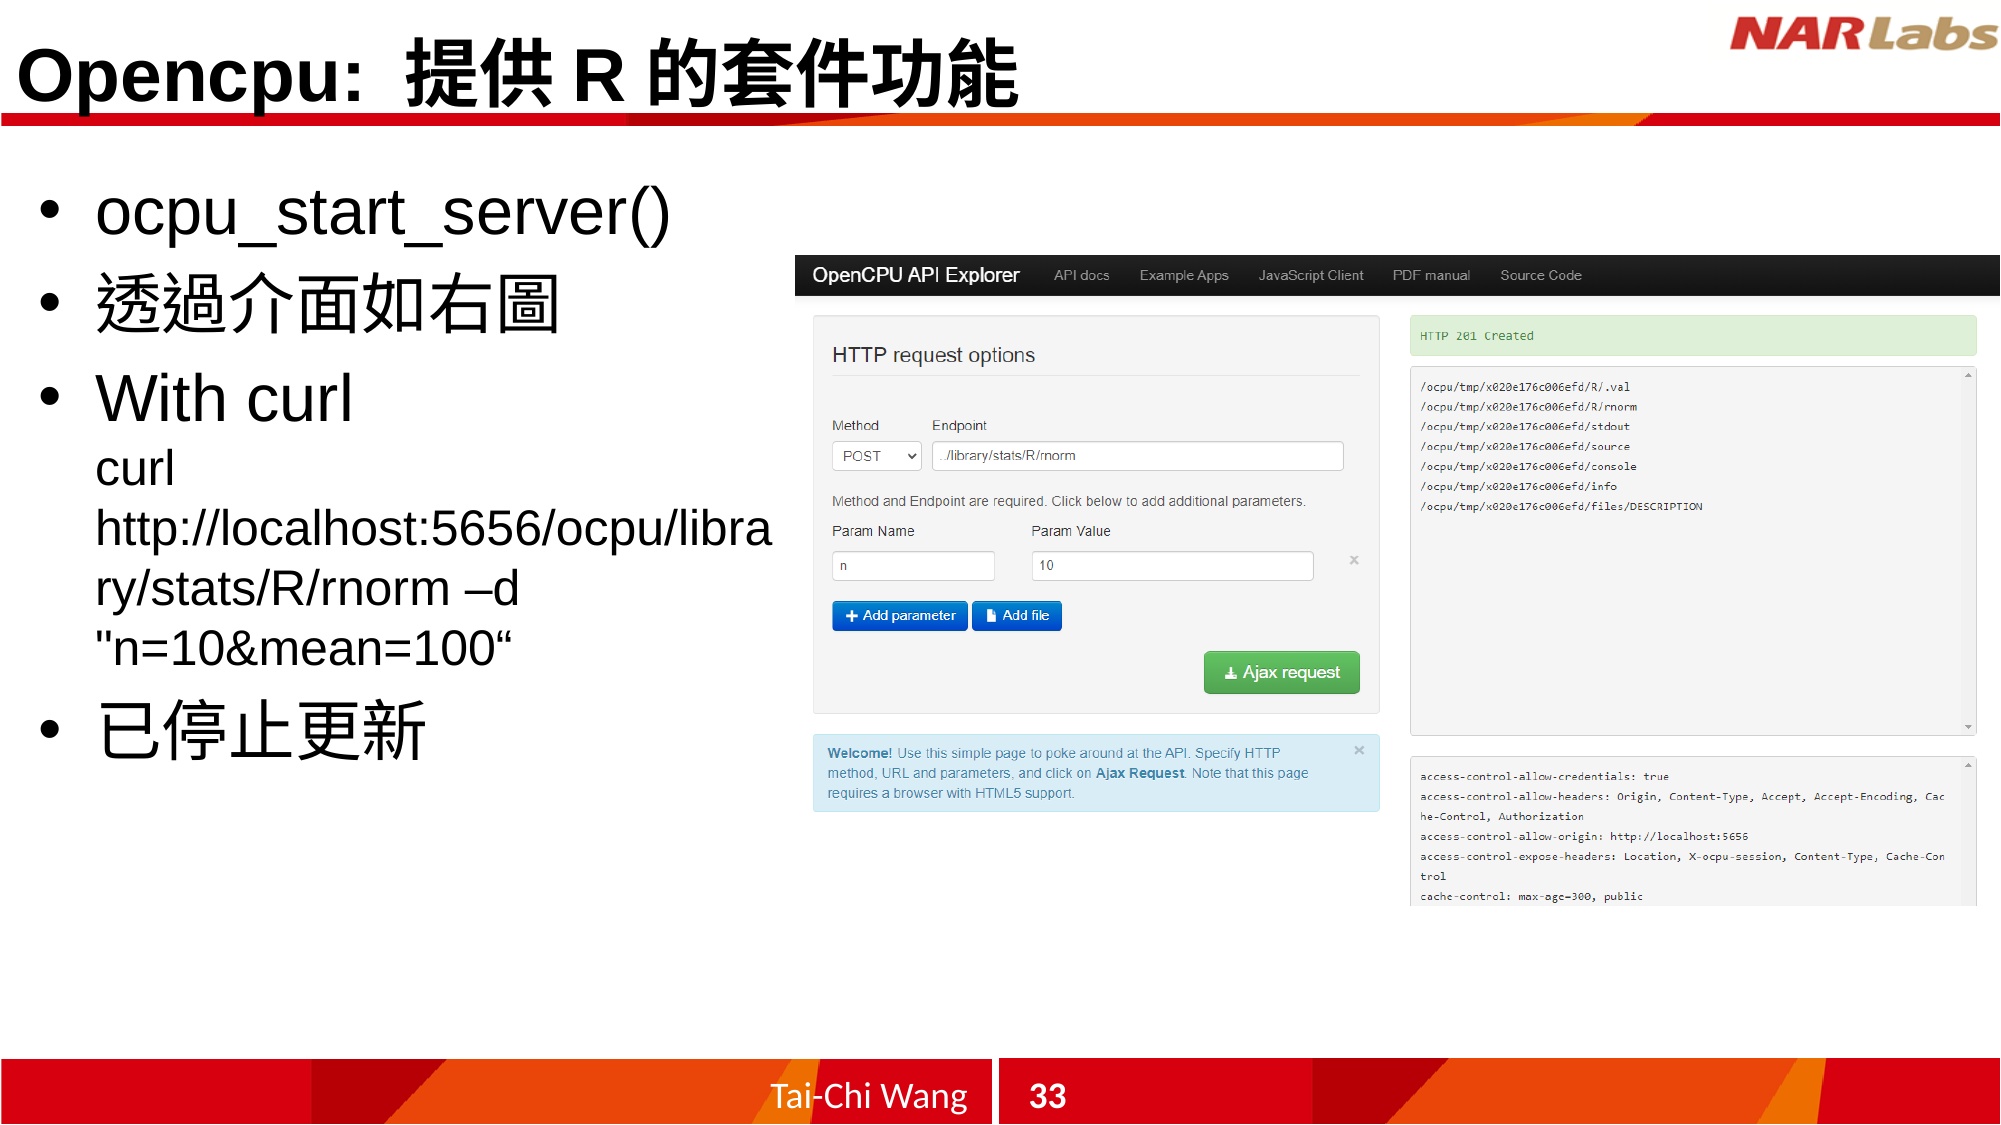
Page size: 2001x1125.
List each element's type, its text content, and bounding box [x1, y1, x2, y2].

title Opencpu: 提供R的套件功能 [1, 0, 1802, 149]
picture [795, 255, 2000, 906]
list ocpu_start_server() 透過介面如右圖 With curl curl http://localhost:5656/ocpu/library/stats/R/rnorm –d "n=10&mean=100“ 已停止更新 [23, 160, 791, 1024]
